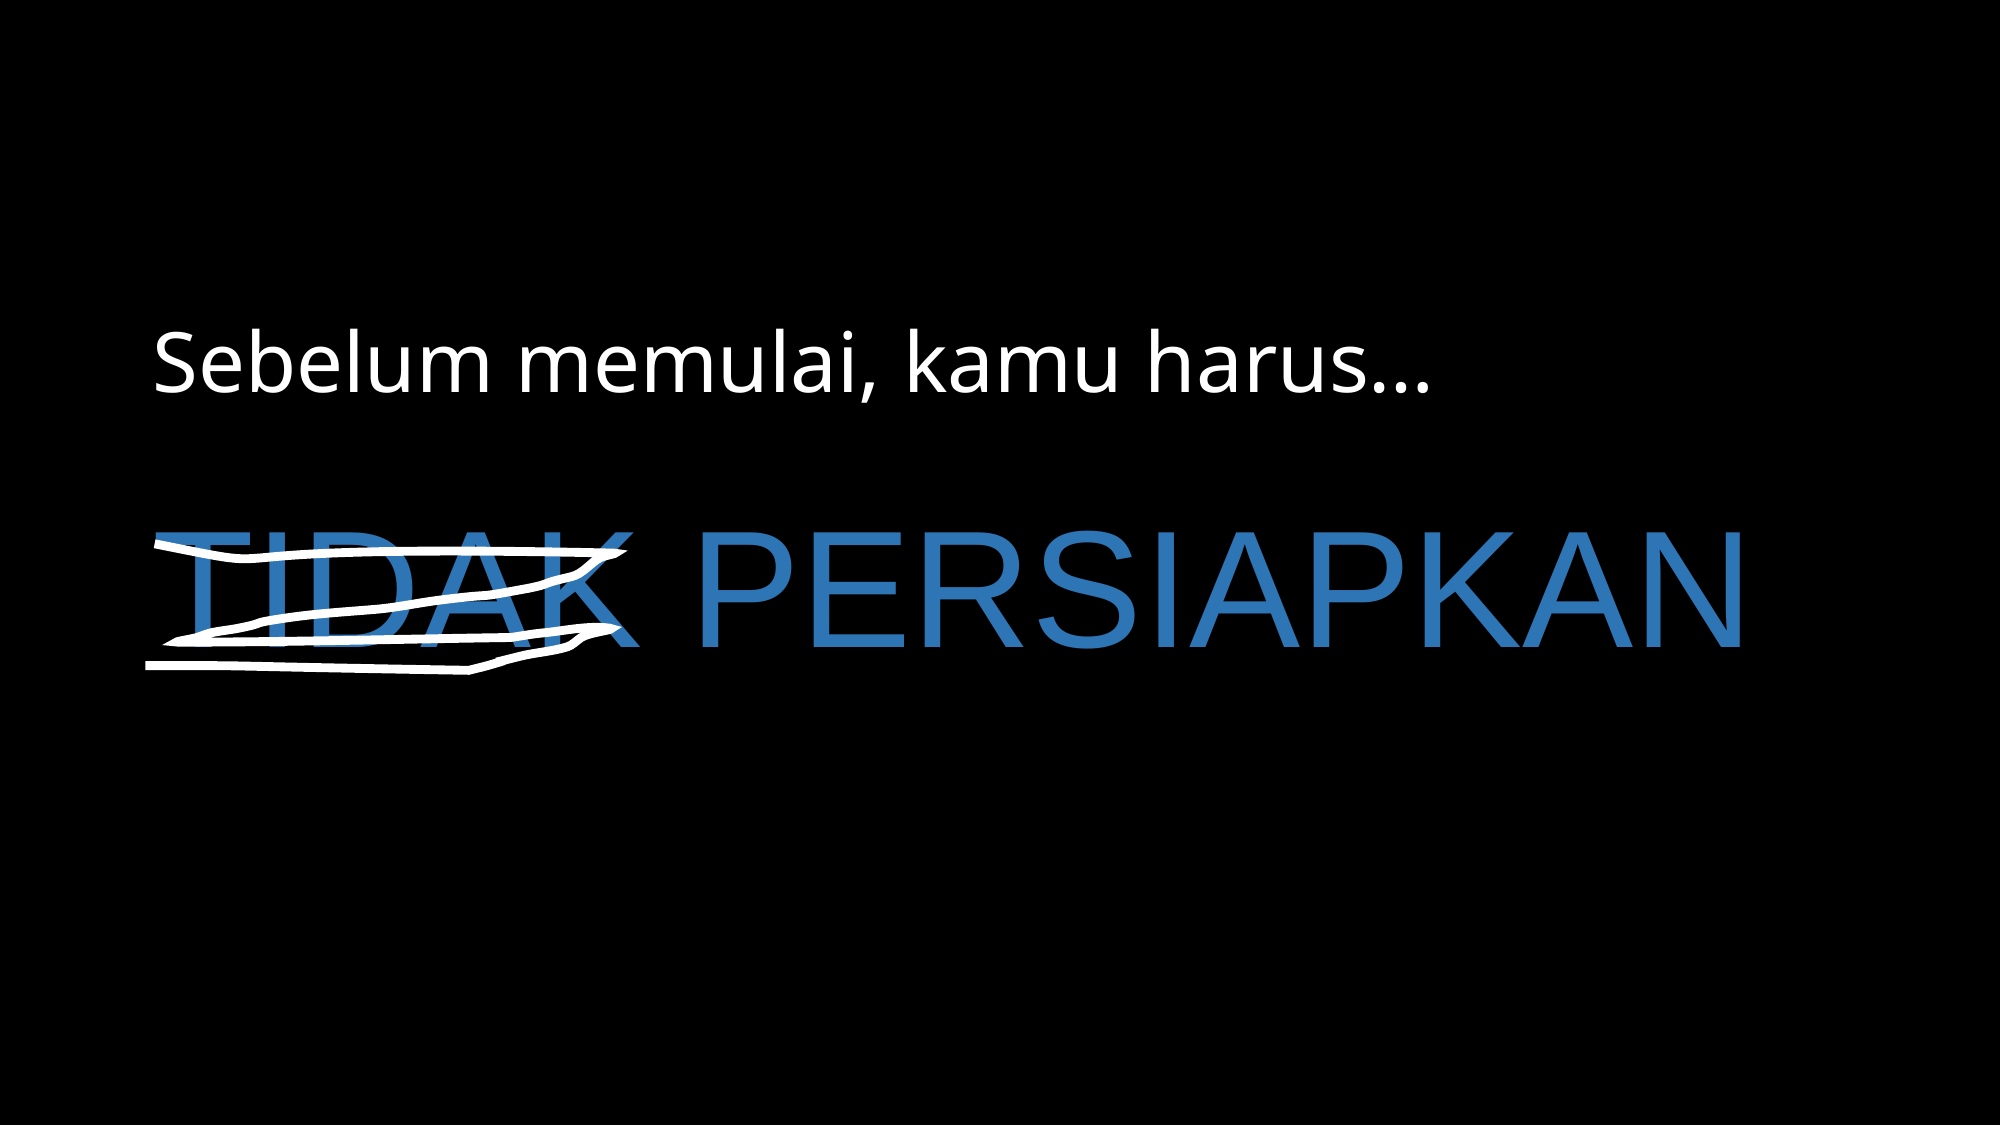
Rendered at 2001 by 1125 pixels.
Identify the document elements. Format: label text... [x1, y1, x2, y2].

text_box [145, 543, 615, 671]
title Sebelum memulai, kamu harus… [137, 256, 1863, 475]
list TIDAK PERSIAPKAN [137, 496, 1863, 750]
